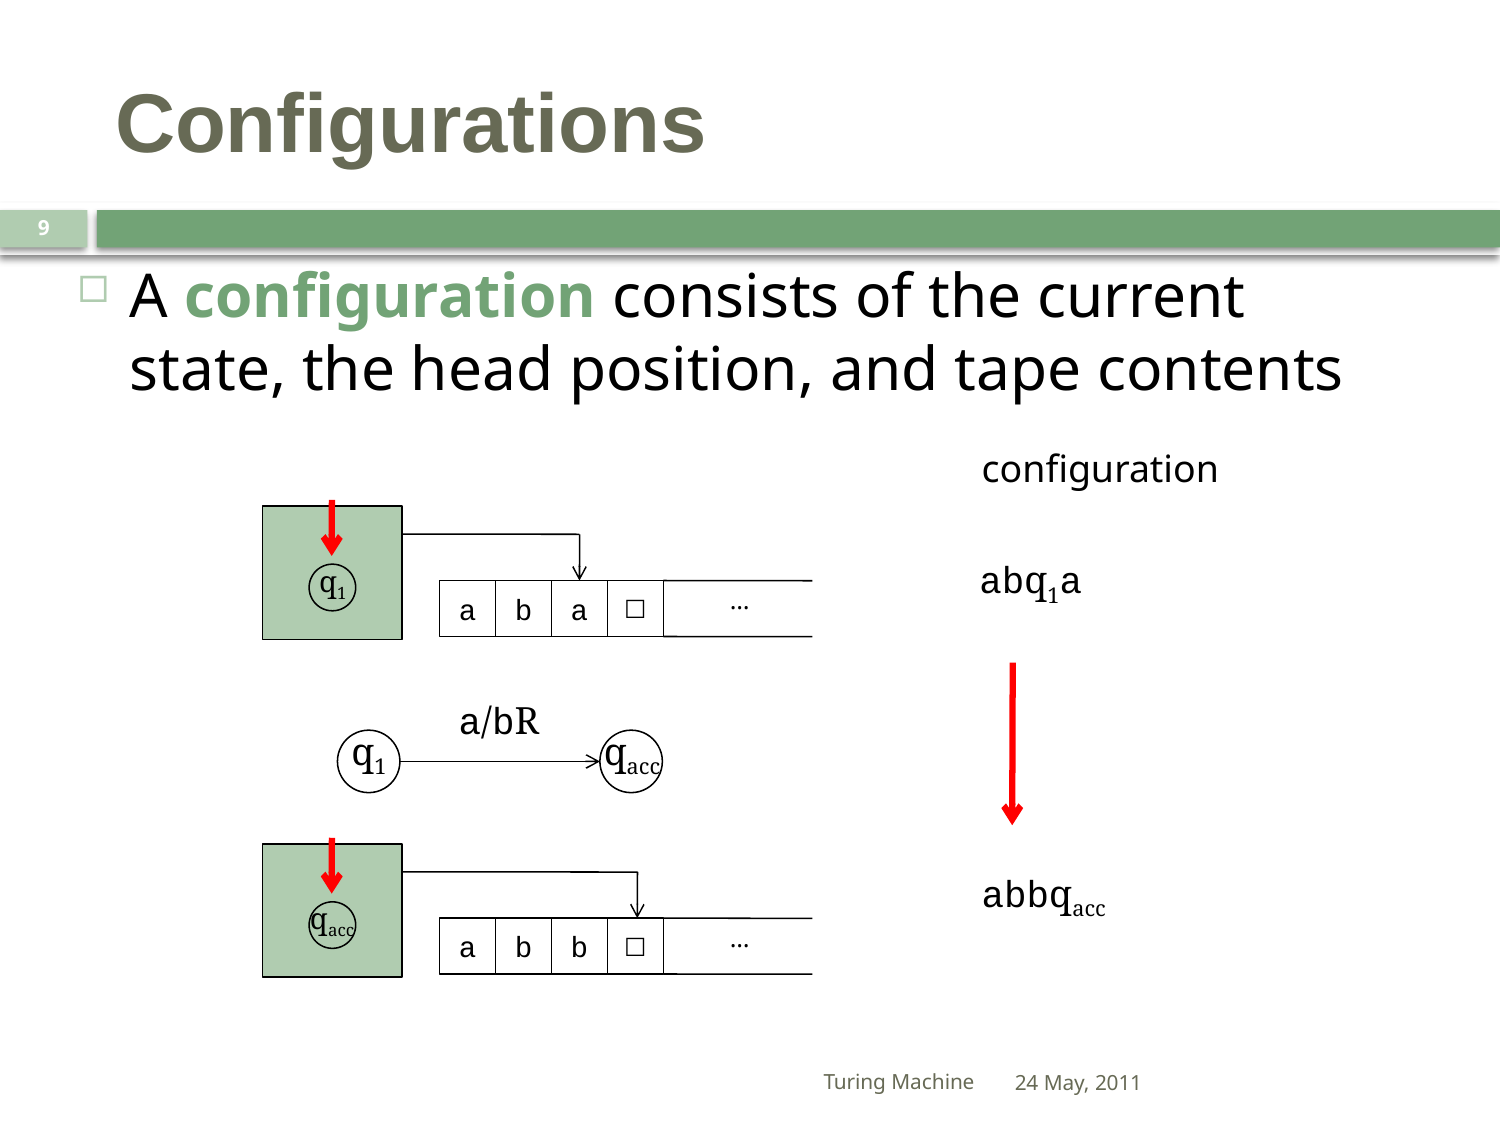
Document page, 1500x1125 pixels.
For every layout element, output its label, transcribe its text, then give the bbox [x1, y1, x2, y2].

text_box abq1a [964, 549, 1098, 616]
text_box abbqacc [966, 862, 1121, 929]
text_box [262, 499, 813, 641]
slide_number 9 [0, 208, 88, 249]
title Configurations [100, 37, 1438, 200]
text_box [262, 837, 813, 978]
list A configuration consists of the current state, the head position, and tape contents [62, 249, 1433, 417]
footer Turing Machine [99, 1052, 990, 1113]
text_box configuration [966, 437, 1235, 498]
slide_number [999, 1052, 1438, 1113]
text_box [337, 689, 673, 793]
